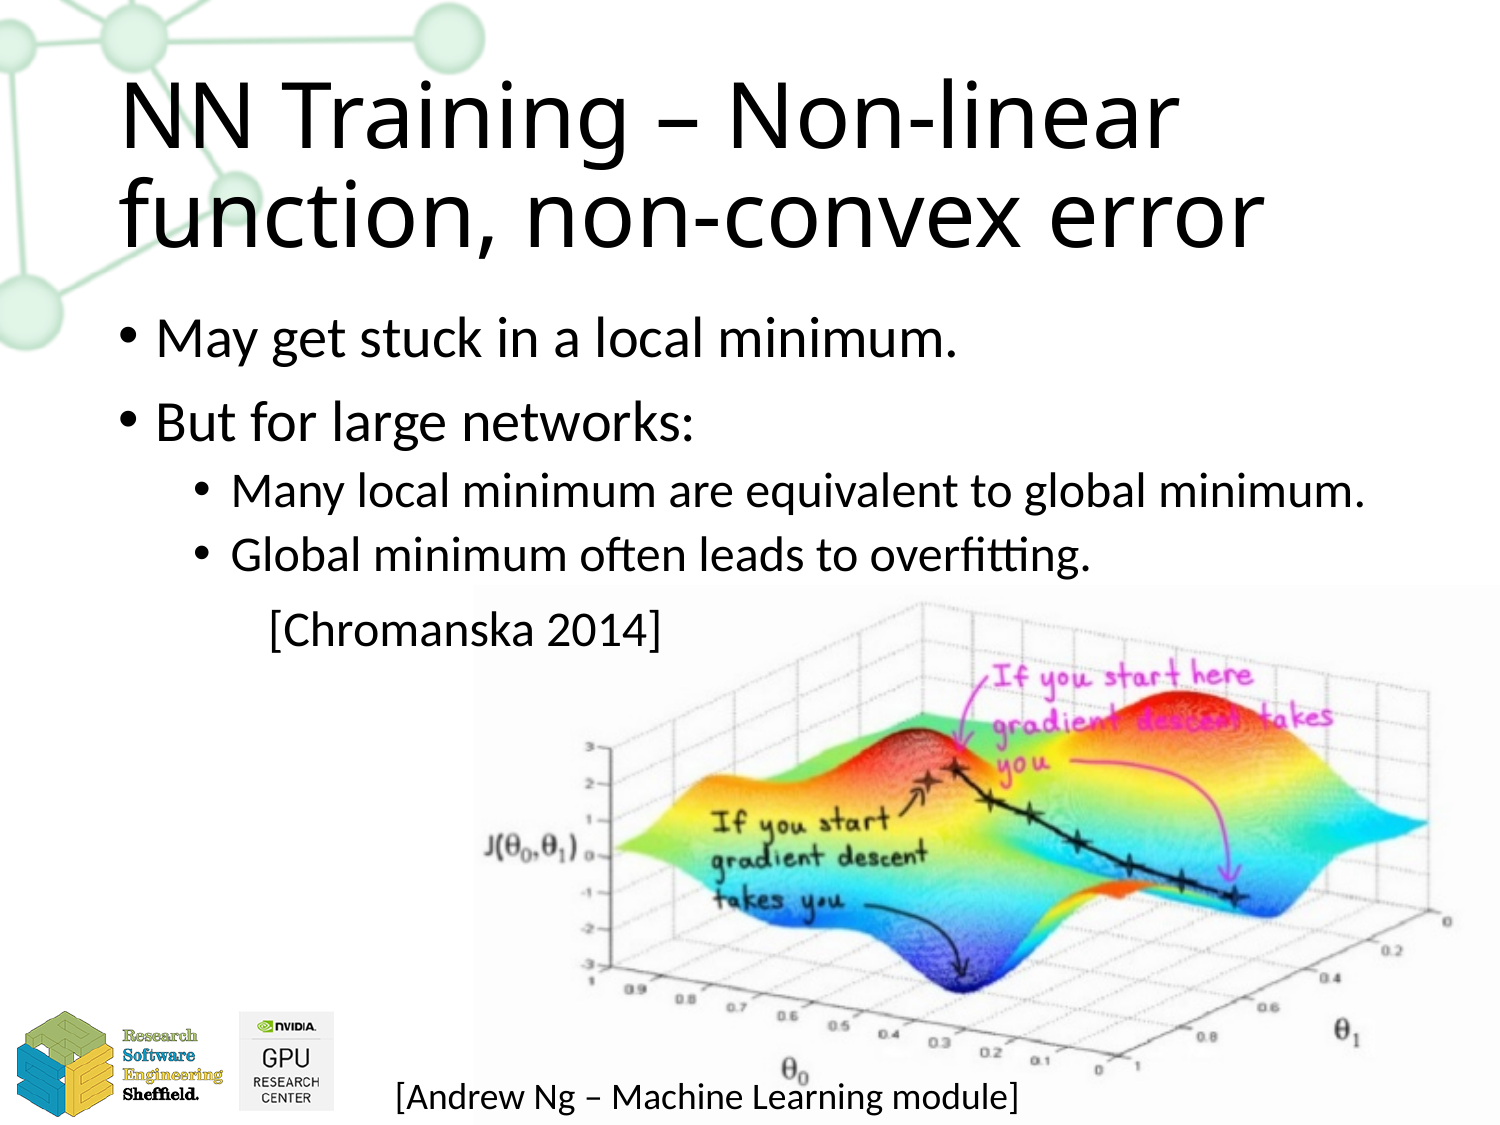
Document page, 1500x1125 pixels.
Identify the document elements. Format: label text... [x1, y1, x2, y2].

picture [0, 0, 1500, 1125]
title NN Training – Non-linear function, non-convex error [103, 59, 1397, 278]
list May get stuck in a local minimum. But for large networks: Many local minimum are equivalent to global minimum. Global minimum often leads to overfitting. [Chromanska 2014] [103, 299, 1500, 1014]
text_box [Andrew Ng – Machine Learning module] [380, 1064, 473, 1125]
